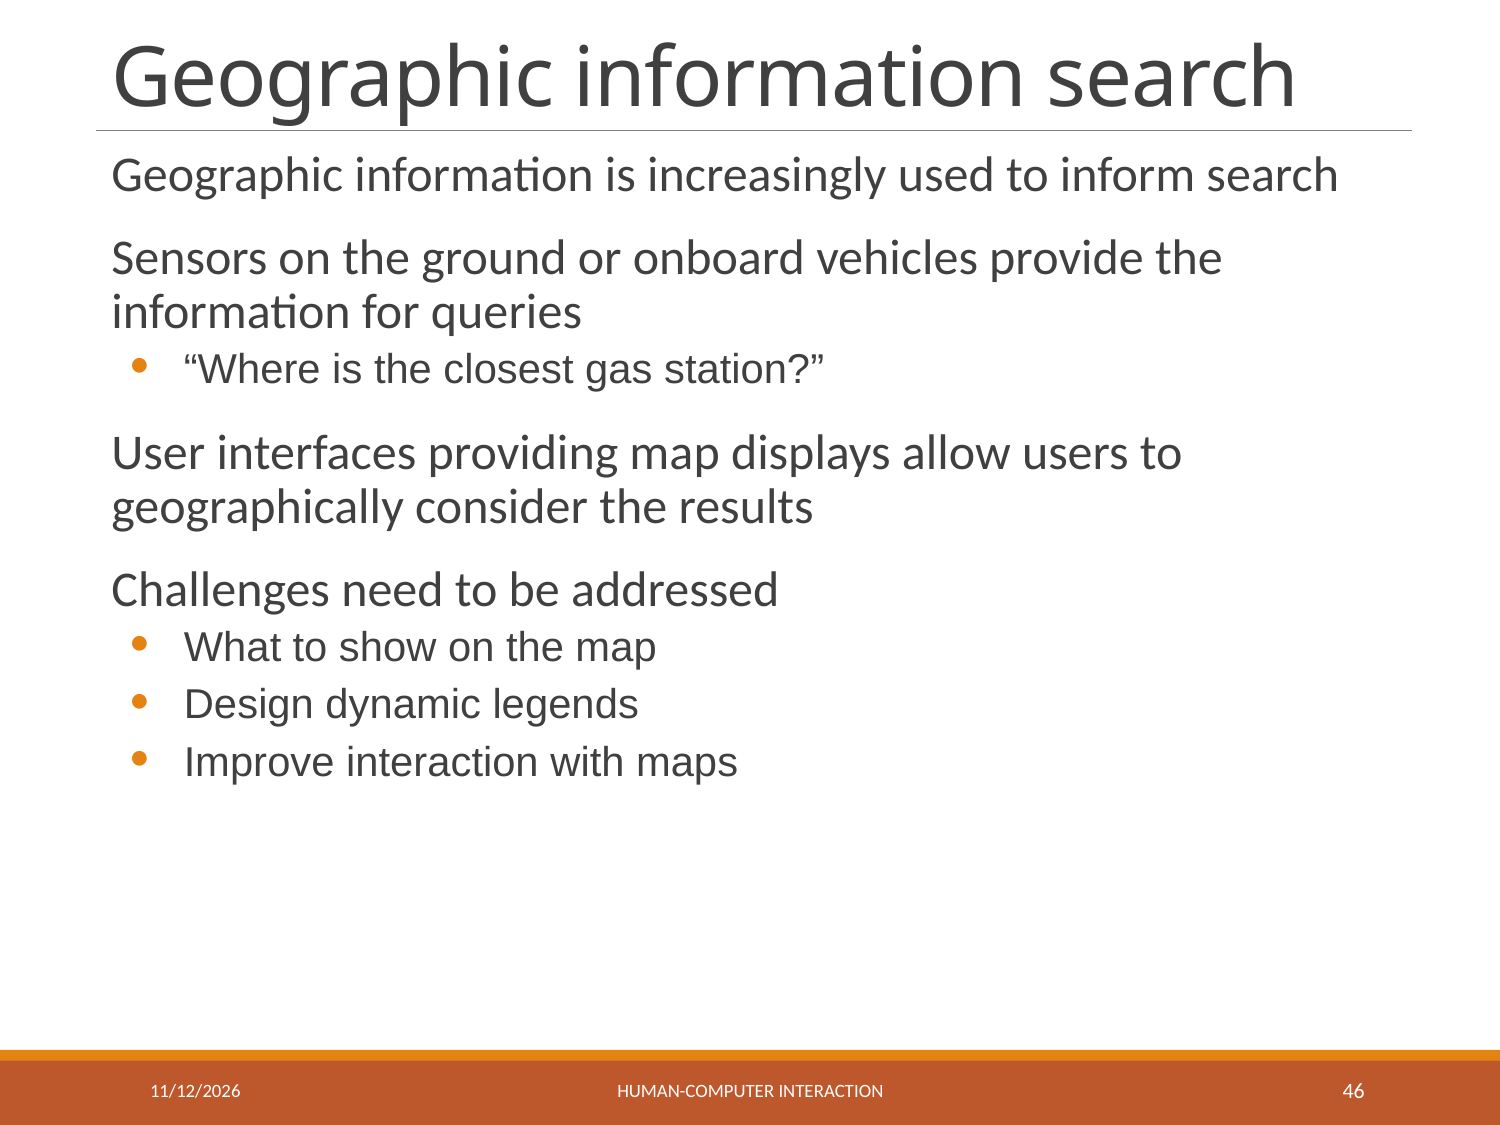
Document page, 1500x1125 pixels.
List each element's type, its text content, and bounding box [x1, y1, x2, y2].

list Geographic information is increasingly used to inform search Sensors on the ground or onboard vehicles provide the information for queries “Where is the closest gas station?” User interfaces providing map displays allow users to geographically consider the results Challenges need to be addressed What to show on the map Design dynamic legends Improve interaction with maps [96, 140, 1413, 1034]
slide_number 46 [1218, 1059, 1380, 1120]
title Geographic information search [96, 19, 1413, 131]
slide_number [135, 1059, 440, 1120]
footer Human-computer interaction [453, 1059, 1047, 1120]
